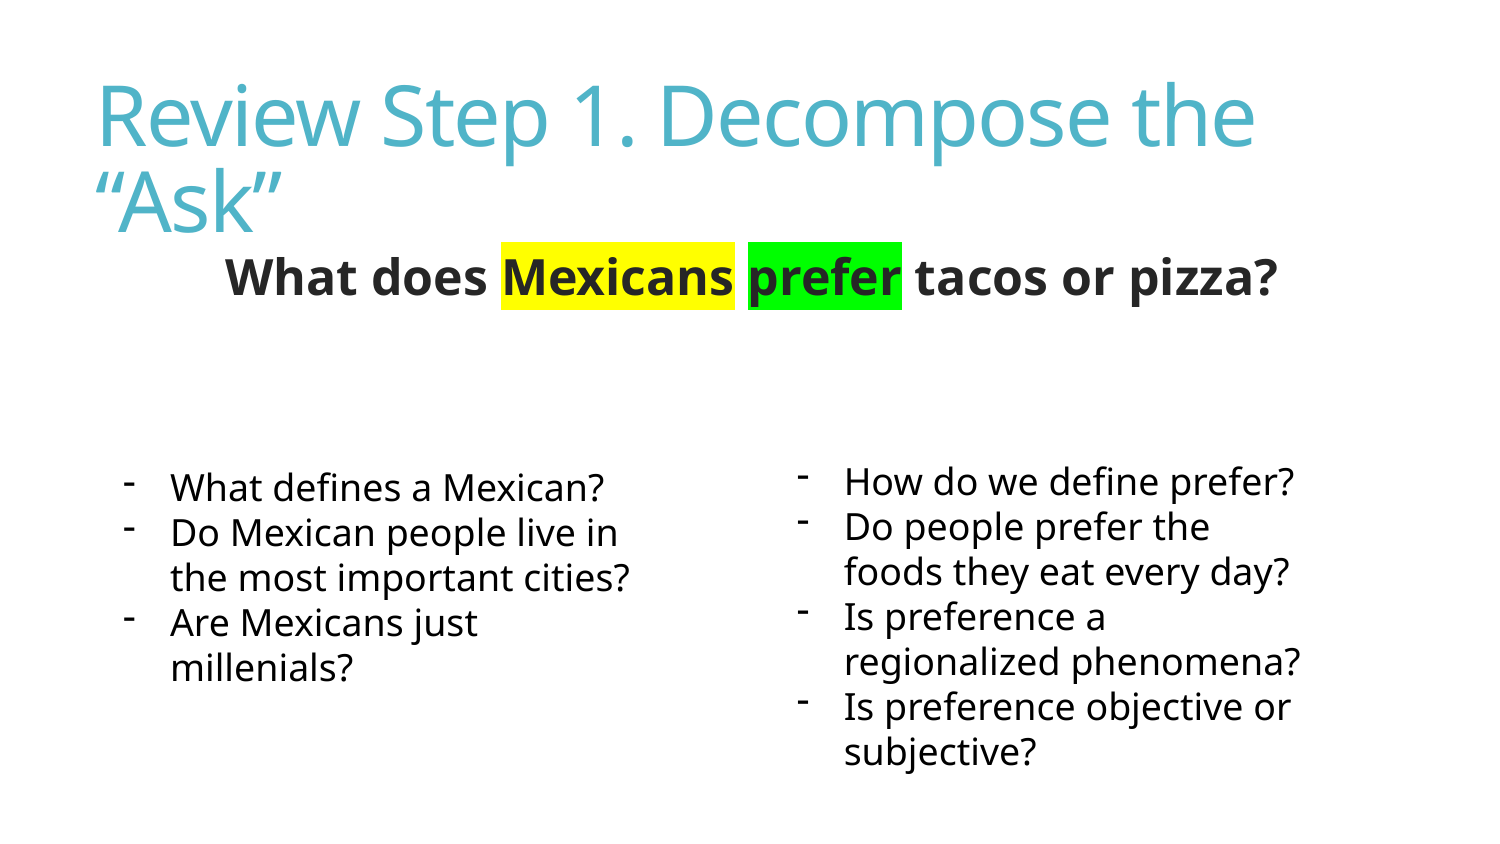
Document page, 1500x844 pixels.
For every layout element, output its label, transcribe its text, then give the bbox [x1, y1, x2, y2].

text_box What does Mexicans prefer tacos or pizza? [83, 247, 1407, 711]
text_box What defines a Mexican? Do Mexican people live in the most important cities? Are Mexicans just millenials? [108, 457, 660, 742]
title Review Step 1. Decompose the “Ask” [80, 61, 1407, 266]
text_box How do we define prefer? Do people prefer the foods they eat every day? Is preference a regionalized phenomena? Is preference objective or subjective? [782, 450, 1334, 825]
